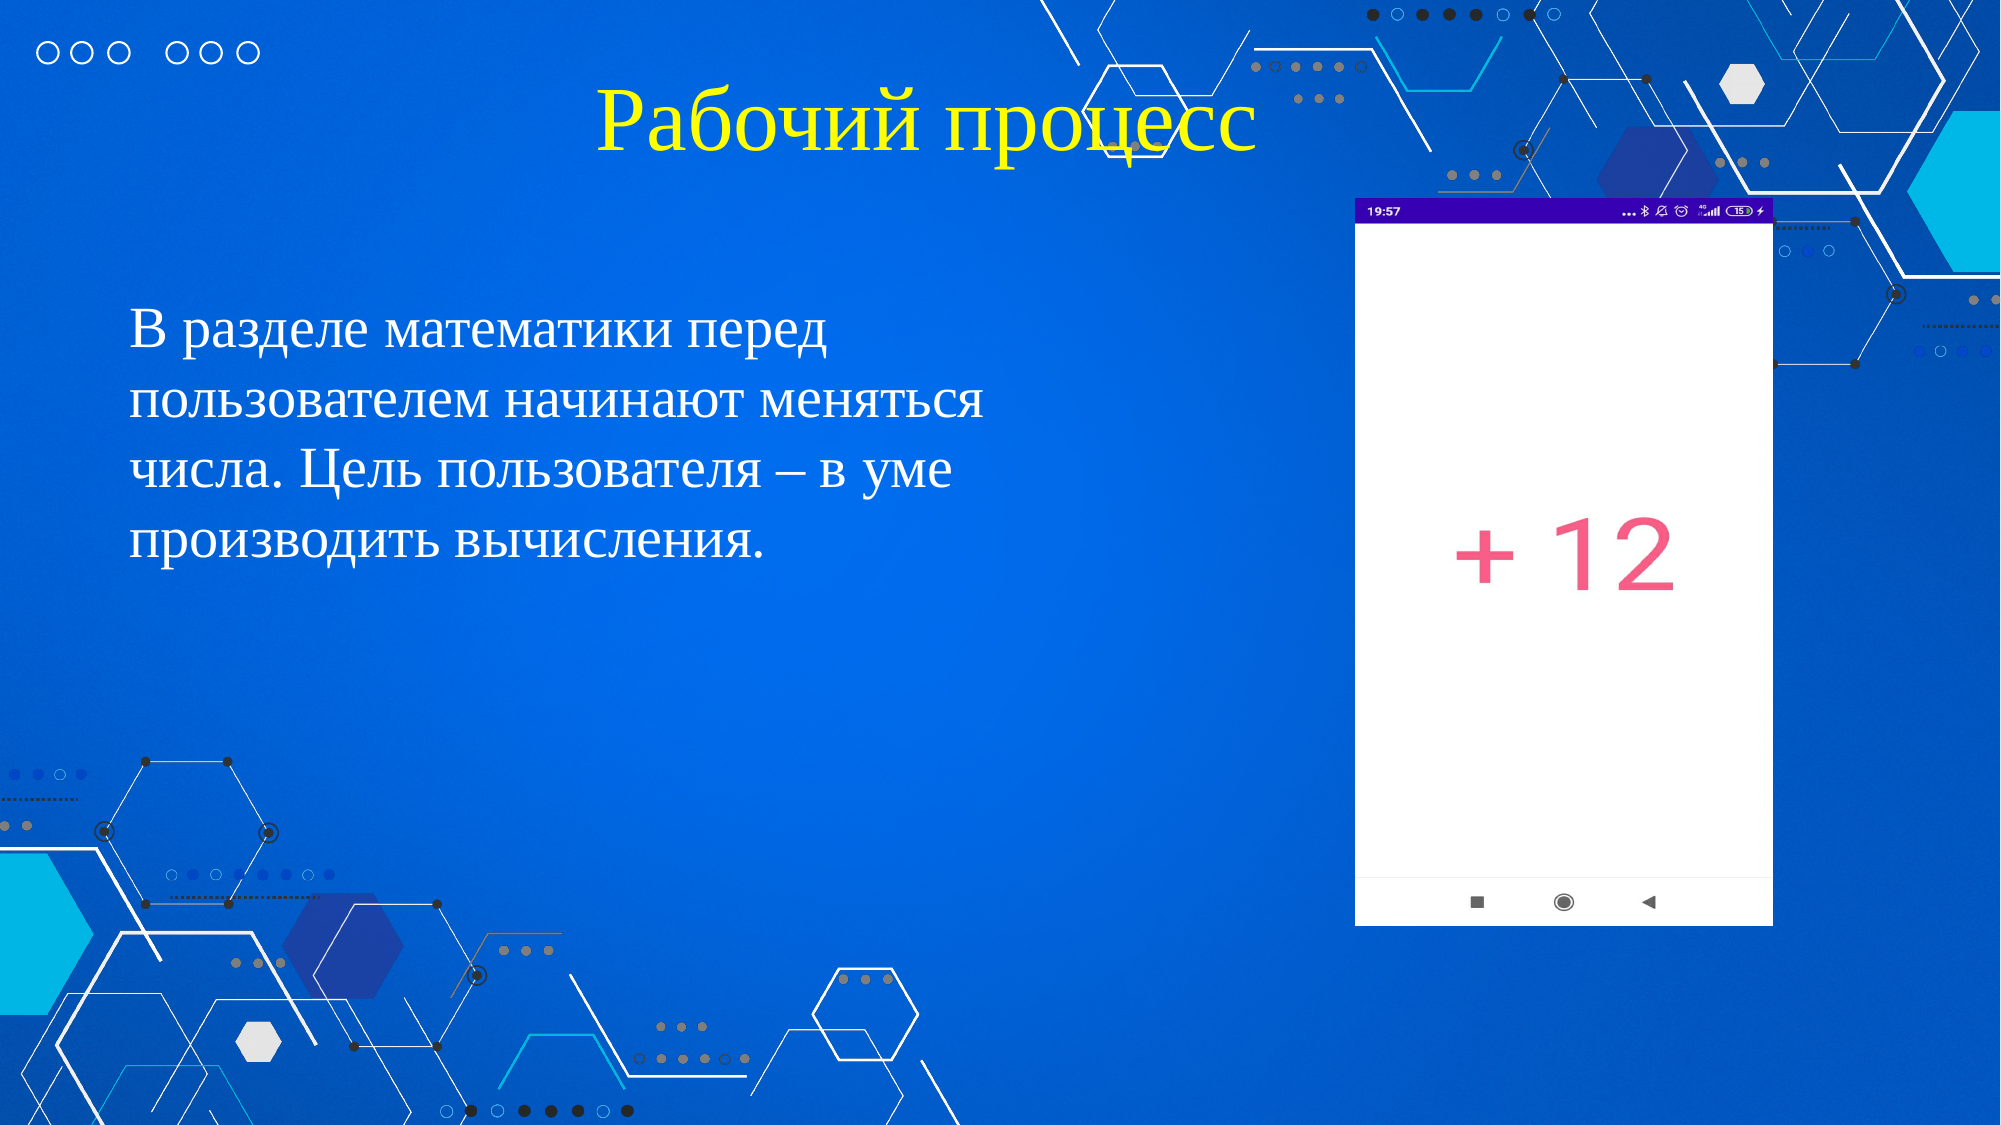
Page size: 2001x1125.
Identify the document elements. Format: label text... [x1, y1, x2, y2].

text_box В разделе математики перед пользователем начинают меняться числа. Цель пользователя – в уме производить вычисления. [114, 282, 1112, 577]
picture [0, 0, 2001, 1125]
text_box Рабочий процесс [580, 51, 1406, 177]
